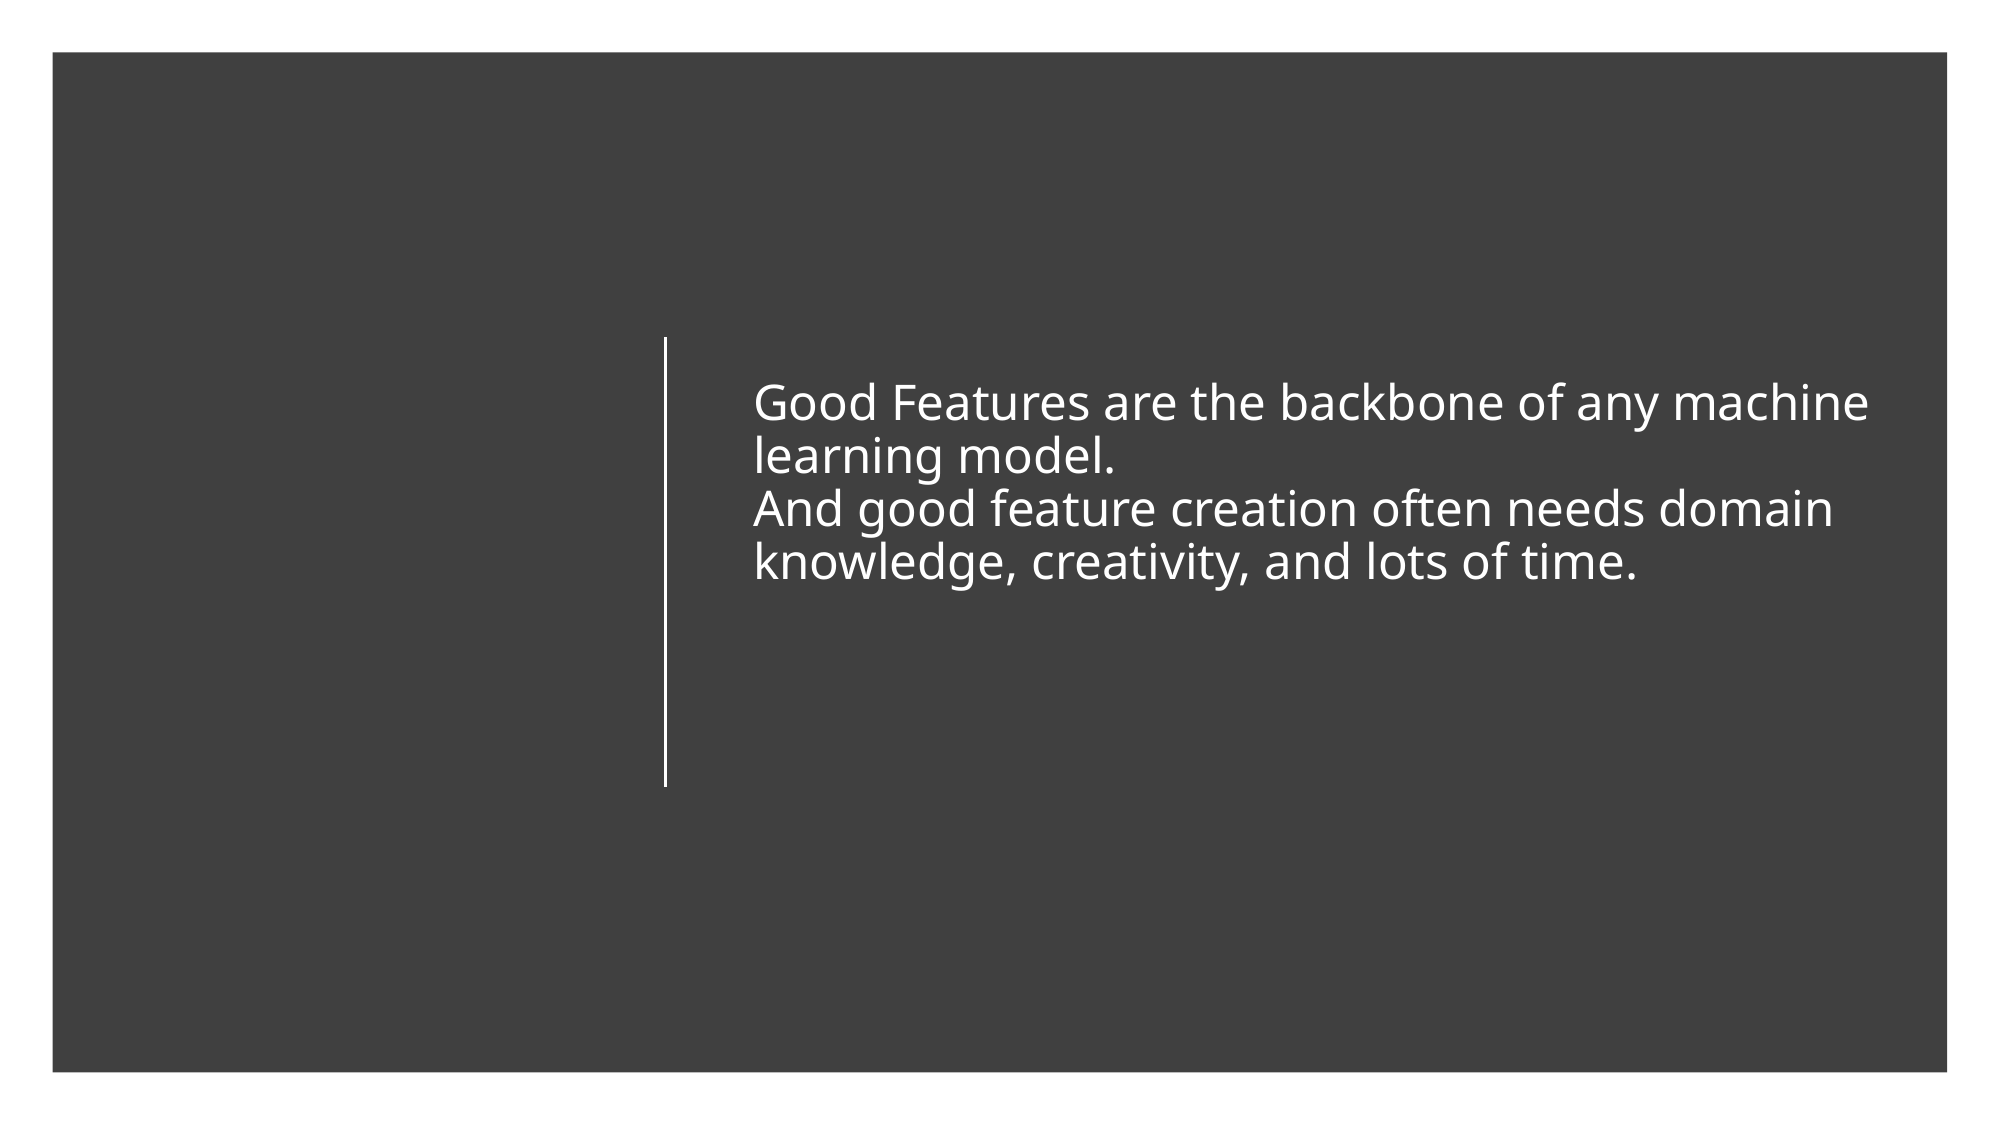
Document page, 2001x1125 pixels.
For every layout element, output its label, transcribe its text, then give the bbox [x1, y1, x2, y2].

text_box [52, 51, 1948, 1073]
title Good Features are the backbone of any machine learning model. And good feature creation often needs domain knowledge, creativity, and lots of time. [738, 65, 1907, 662]
